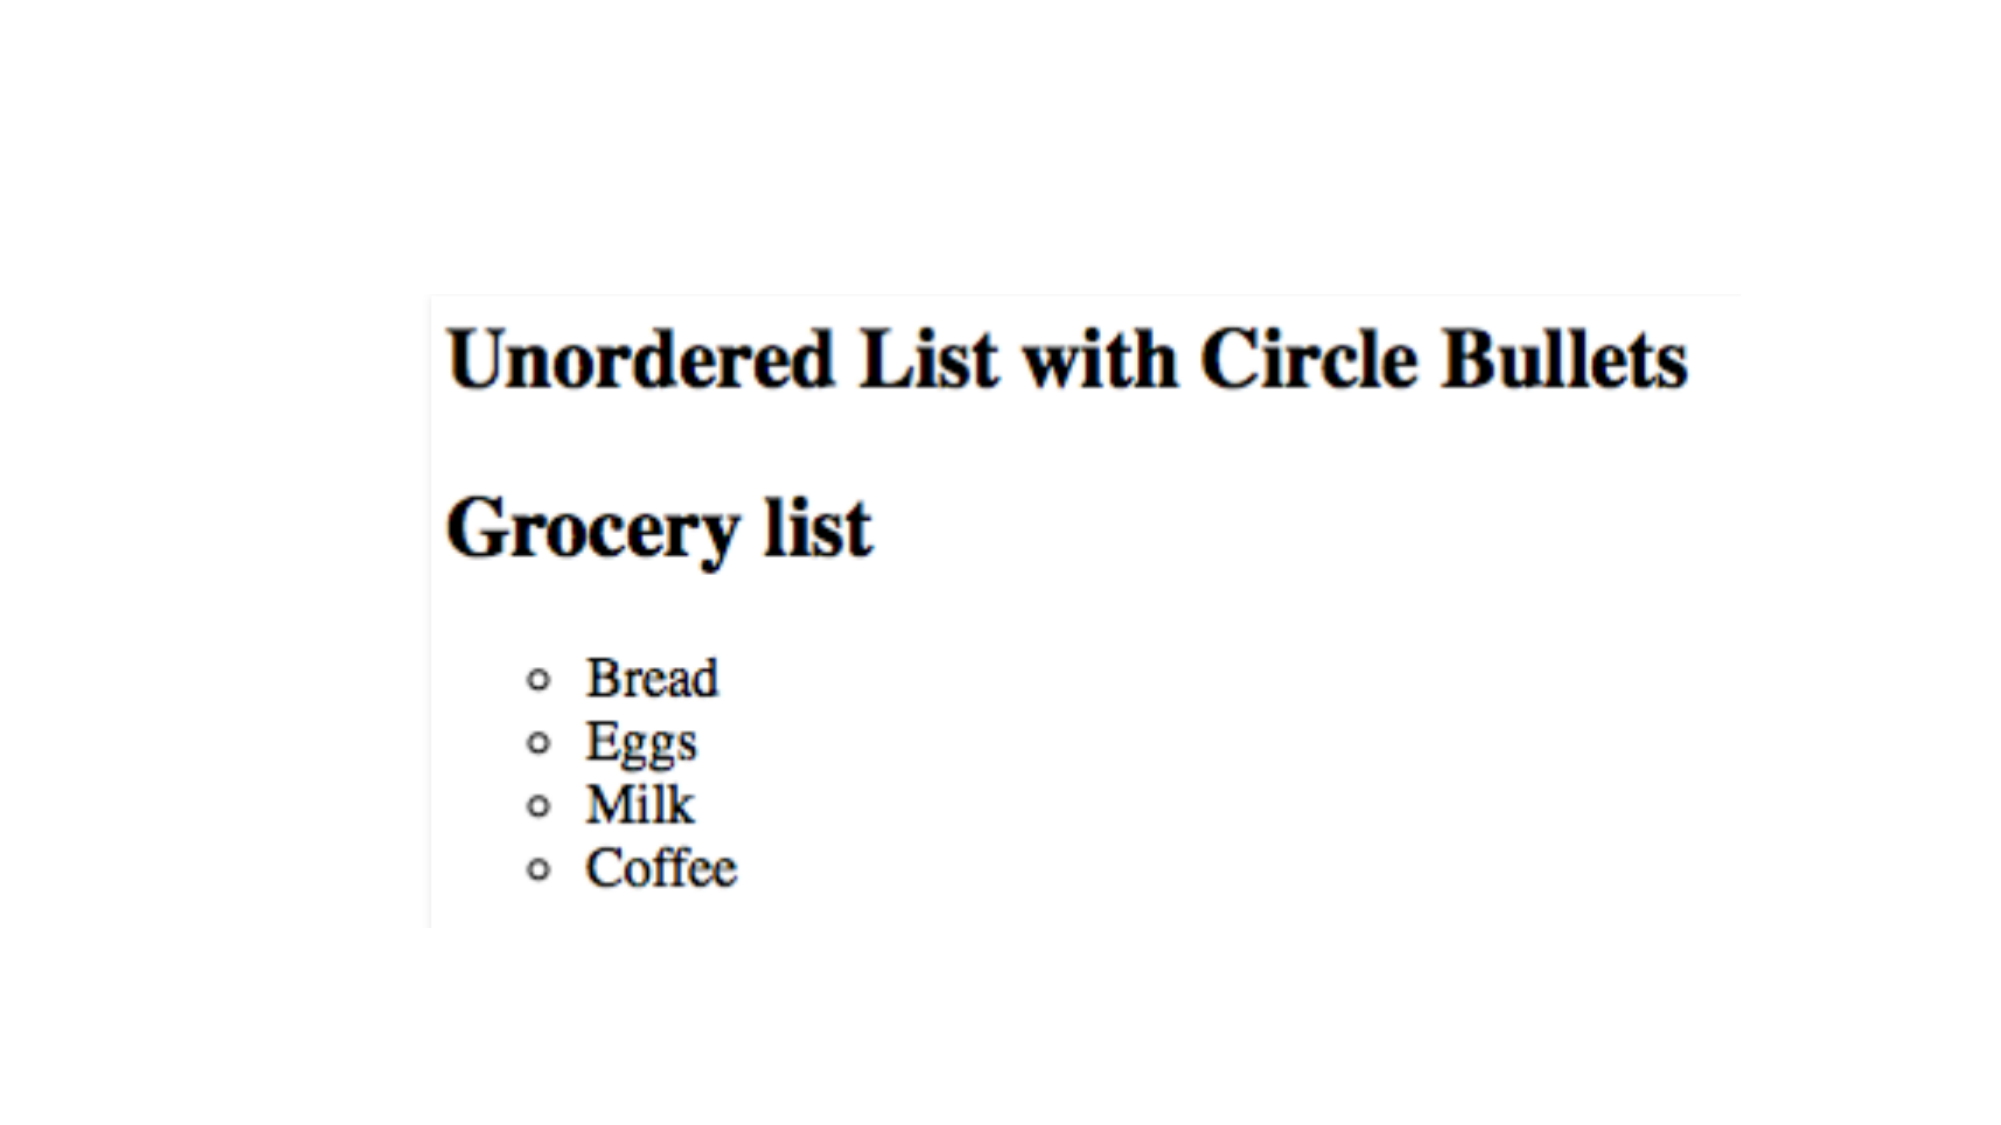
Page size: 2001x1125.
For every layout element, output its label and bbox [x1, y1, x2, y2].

picture [422, 294, 1741, 928]
